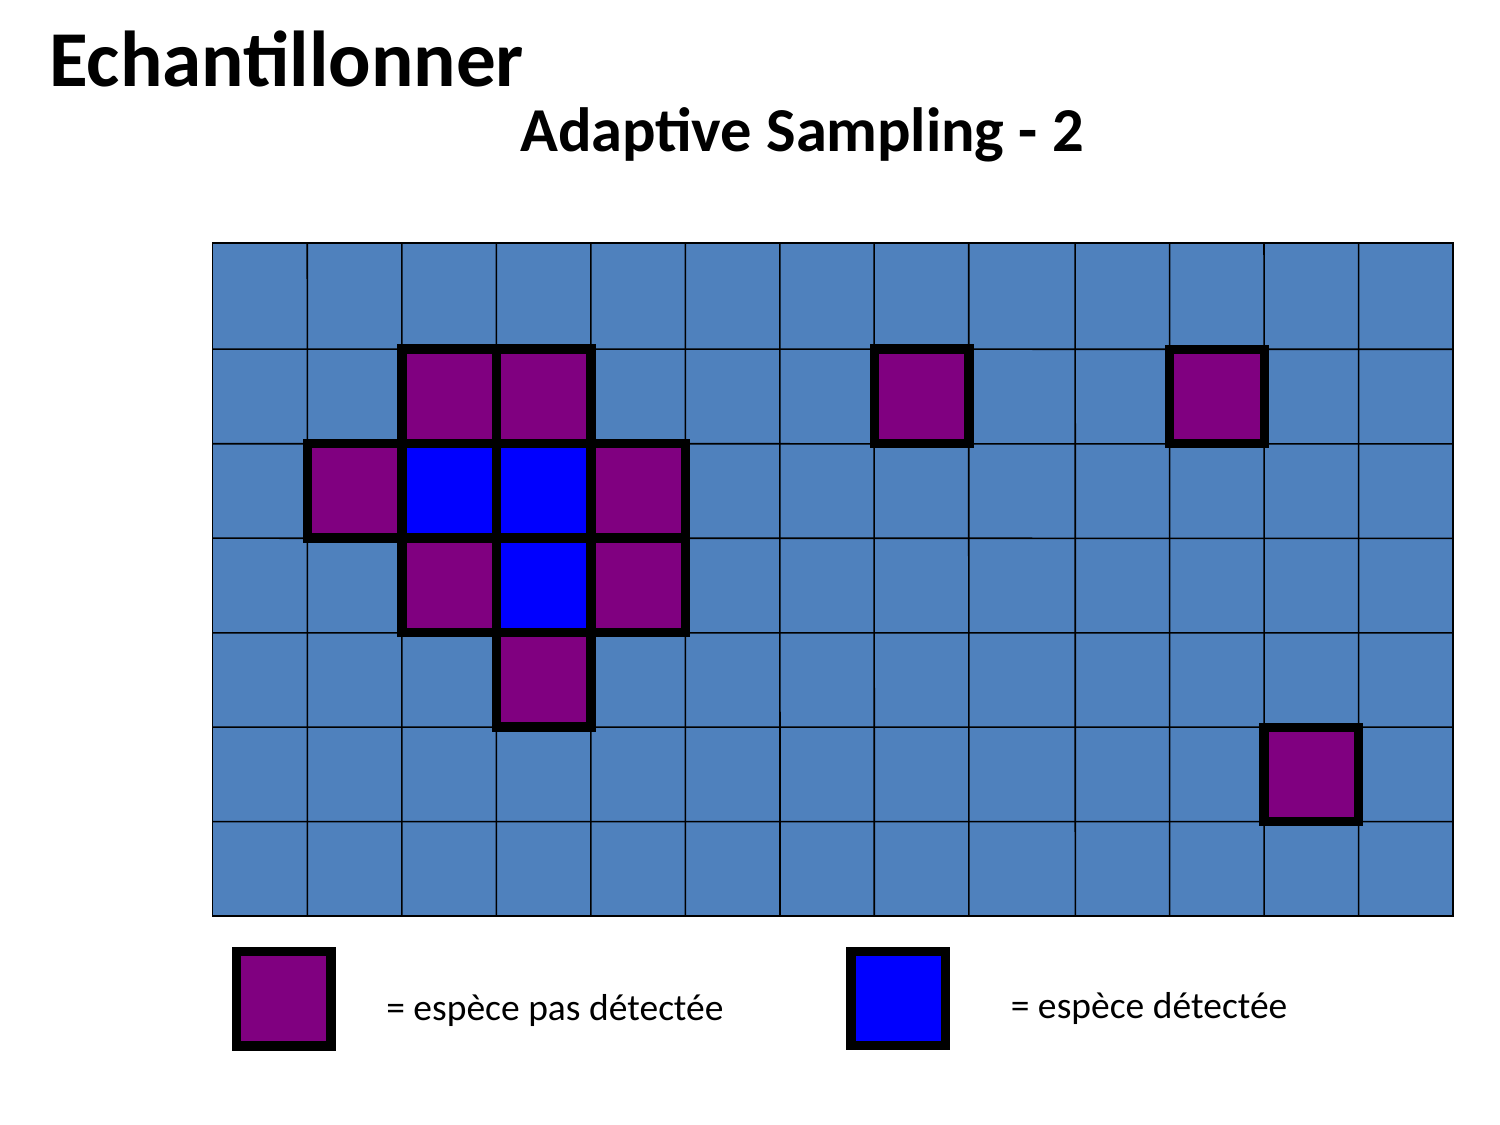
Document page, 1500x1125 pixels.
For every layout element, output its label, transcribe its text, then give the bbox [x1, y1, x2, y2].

text_box [497, 242, 590, 349]
text_box [969, 728, 1075, 821]
text_box [212, 822, 307, 916]
text_box [686, 728, 779, 821]
text_box [874, 349, 969, 444]
text_box [402, 728, 496, 821]
text_box [780, 633, 874, 727]
text_box [1170, 242, 1264, 349]
text_box [875, 633, 968, 727]
text_box [686, 350, 779, 443]
text_box [1076, 242, 1169, 349]
text_box [780, 728, 874, 821]
text_box [1076, 633, 1169, 727]
text_box [497, 728, 590, 821]
text_box [212, 728, 307, 821]
text_box [850, 951, 946, 1046]
text_box Echantillonner [34, 0, 540, 110]
text_box [875, 822, 968, 916]
text_box [308, 539, 401, 632]
text_box [875, 444, 968, 538]
text_box [1076, 444, 1169, 538]
text_box [1170, 822, 1264, 916]
text_box [402, 822, 496, 916]
text_box [686, 242, 779, 349]
text_box [1265, 350, 1358, 443]
text_box [212, 539, 307, 632]
text_box Adaptive Sampling - 2 [505, 82, 1100, 172]
text_box [1265, 444, 1358, 538]
text_box [212, 350, 307, 443]
text_box [212, 242, 307, 349]
text_box [969, 633, 1075, 727]
text_box [686, 444, 779, 538]
text_box [686, 633, 779, 727]
text_box [1359, 728, 1454, 821]
text_box [686, 822, 779, 916]
text_box [402, 242, 496, 349]
text_box [969, 539, 1075, 632]
text_box [497, 349, 591, 444]
text_box [591, 350, 685, 443]
text_box [1359, 633, 1454, 727]
text_box [591, 822, 685, 916]
text_box [496, 632, 592, 727]
text_box [1076, 728, 1169, 821]
text_box [686, 539, 779, 632]
text_box [1265, 539, 1358, 632]
text_box [212, 444, 307, 538]
text_box [1170, 633, 1264, 727]
text_box [875, 539, 968, 632]
text_box [1170, 539, 1264, 632]
text_box [402, 633, 496, 727]
text_box [308, 242, 401, 349]
text_box [307, 443, 403, 538]
text_box [497, 538, 590, 632]
text_box [780, 350, 874, 443]
text_box [1170, 444, 1264, 538]
text_box [1265, 822, 1358, 916]
text_box [1359, 822, 1454, 916]
text_box [1264, 727, 1359, 822]
text_box [591, 242, 685, 349]
text_box [590, 538, 686, 633]
text_box [592, 633, 685, 727]
text_box [1076, 350, 1169, 443]
text_box [308, 822, 401, 916]
text_box [590, 443, 686, 538]
text_box [497, 822, 590, 916]
text_box [780, 822, 874, 916]
text_box [1169, 349, 1265, 444]
text_box [401, 349, 497, 444]
text_box [1265, 633, 1358, 727]
text_box [212, 633, 307, 727]
text_box [1359, 350, 1454, 443]
text_box [496, 444, 590, 538]
text_box [1170, 728, 1264, 821]
text_box [969, 444, 1075, 538]
text_box [969, 242, 1075, 349]
text_box [308, 728, 401, 821]
text_box [308, 633, 401, 727]
text_box [780, 444, 874, 538]
text_box [591, 728, 685, 821]
text_box [308, 350, 401, 443]
text_box [875, 242, 968, 349]
text_box = espèce pas détectée [371, 975, 740, 1035]
text_box [1359, 444, 1454, 538]
text_box = espèce détectée [996, 974, 1303, 1034]
text_box [1359, 242, 1454, 349]
text_box [969, 822, 1075, 916]
text_box [1265, 242, 1358, 349]
text_box [875, 728, 968, 821]
text_box [1359, 539, 1454, 632]
text_box [780, 242, 874, 349]
text_box [780, 539, 874, 632]
text_box [403, 444, 496, 538]
text_box [969, 350, 1075, 443]
text_box [1076, 822, 1169, 916]
text_box [236, 951, 332, 1046]
text_box [1076, 539, 1169, 632]
text_box [401, 538, 497, 633]
